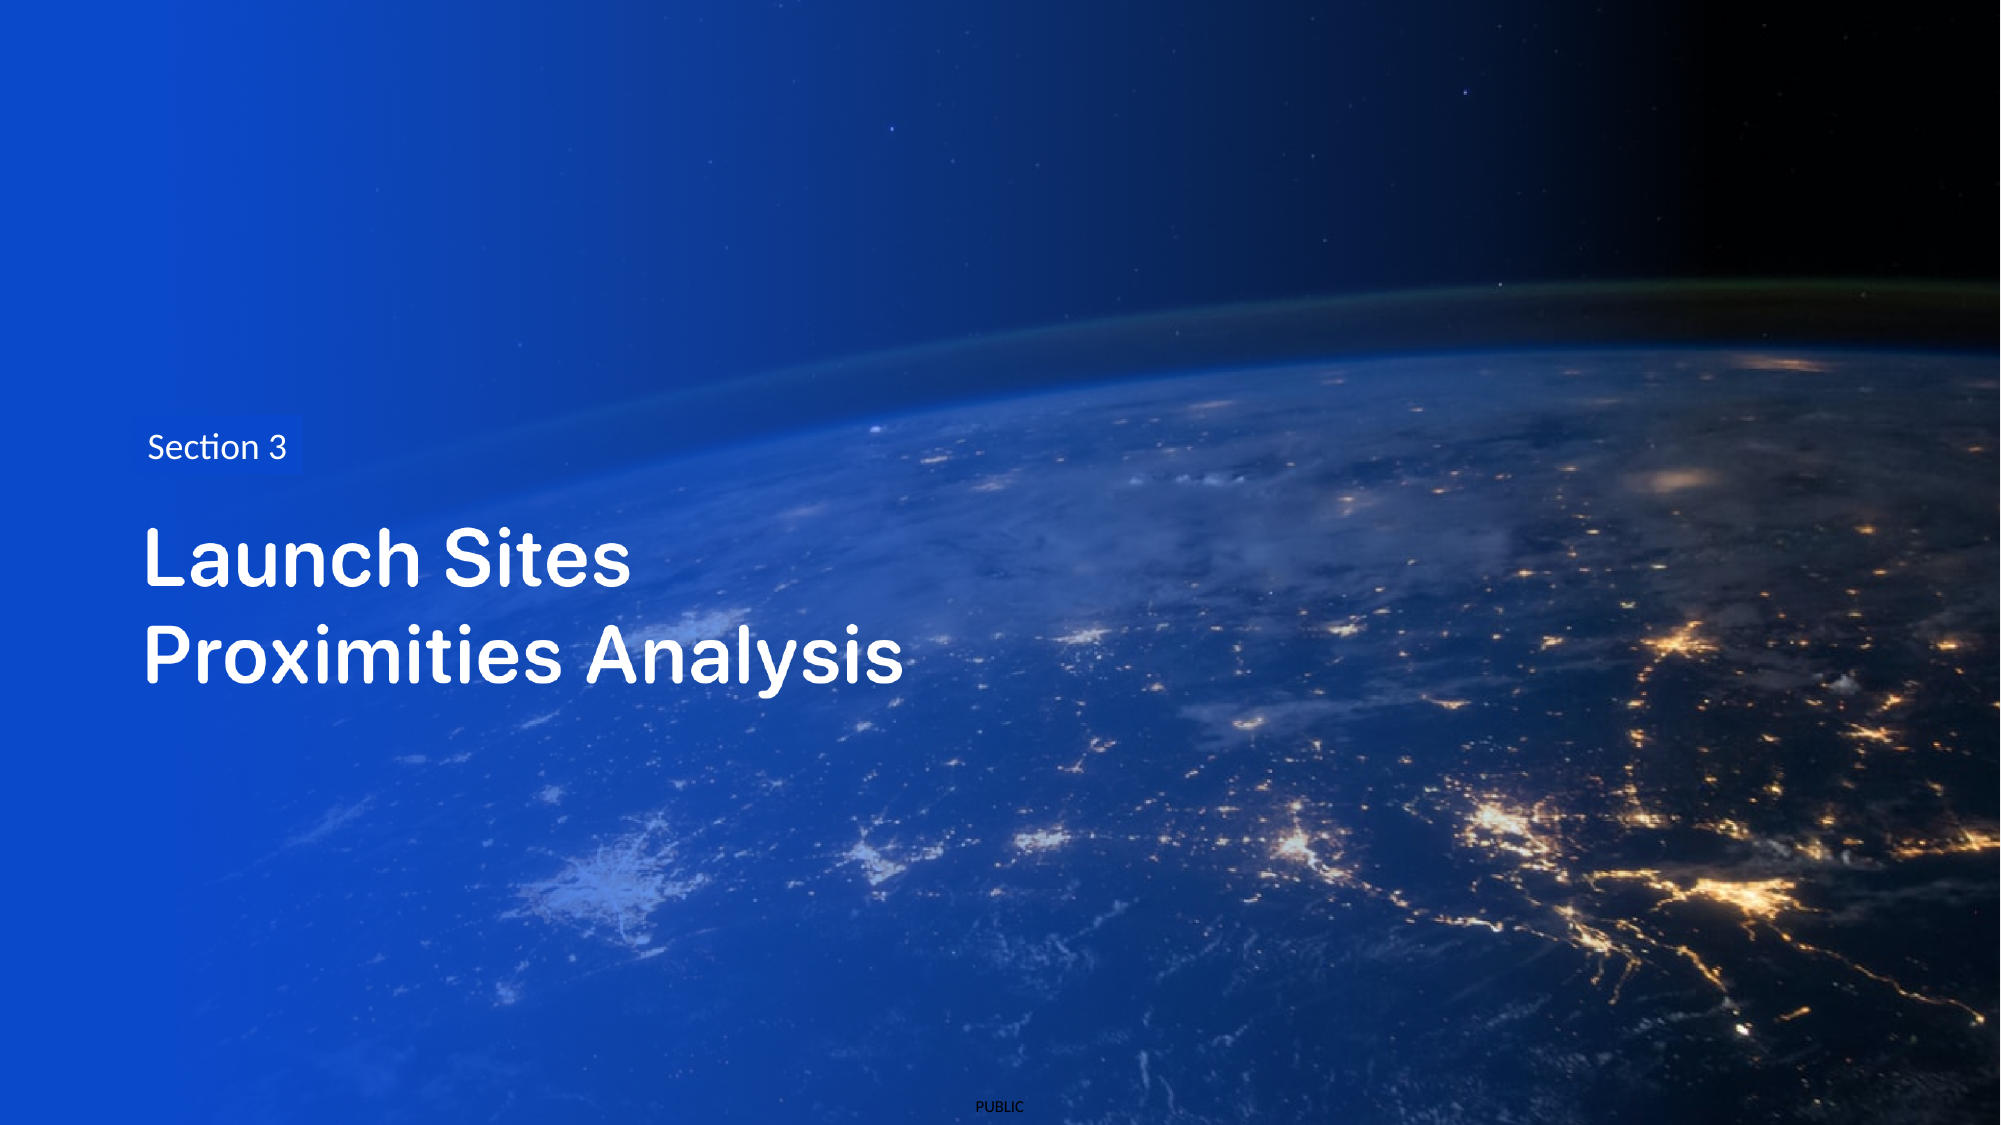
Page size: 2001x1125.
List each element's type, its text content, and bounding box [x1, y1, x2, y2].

picture [0, 0, 2001, 1125]
text_box Section 3 [132, 414, 303, 475]
